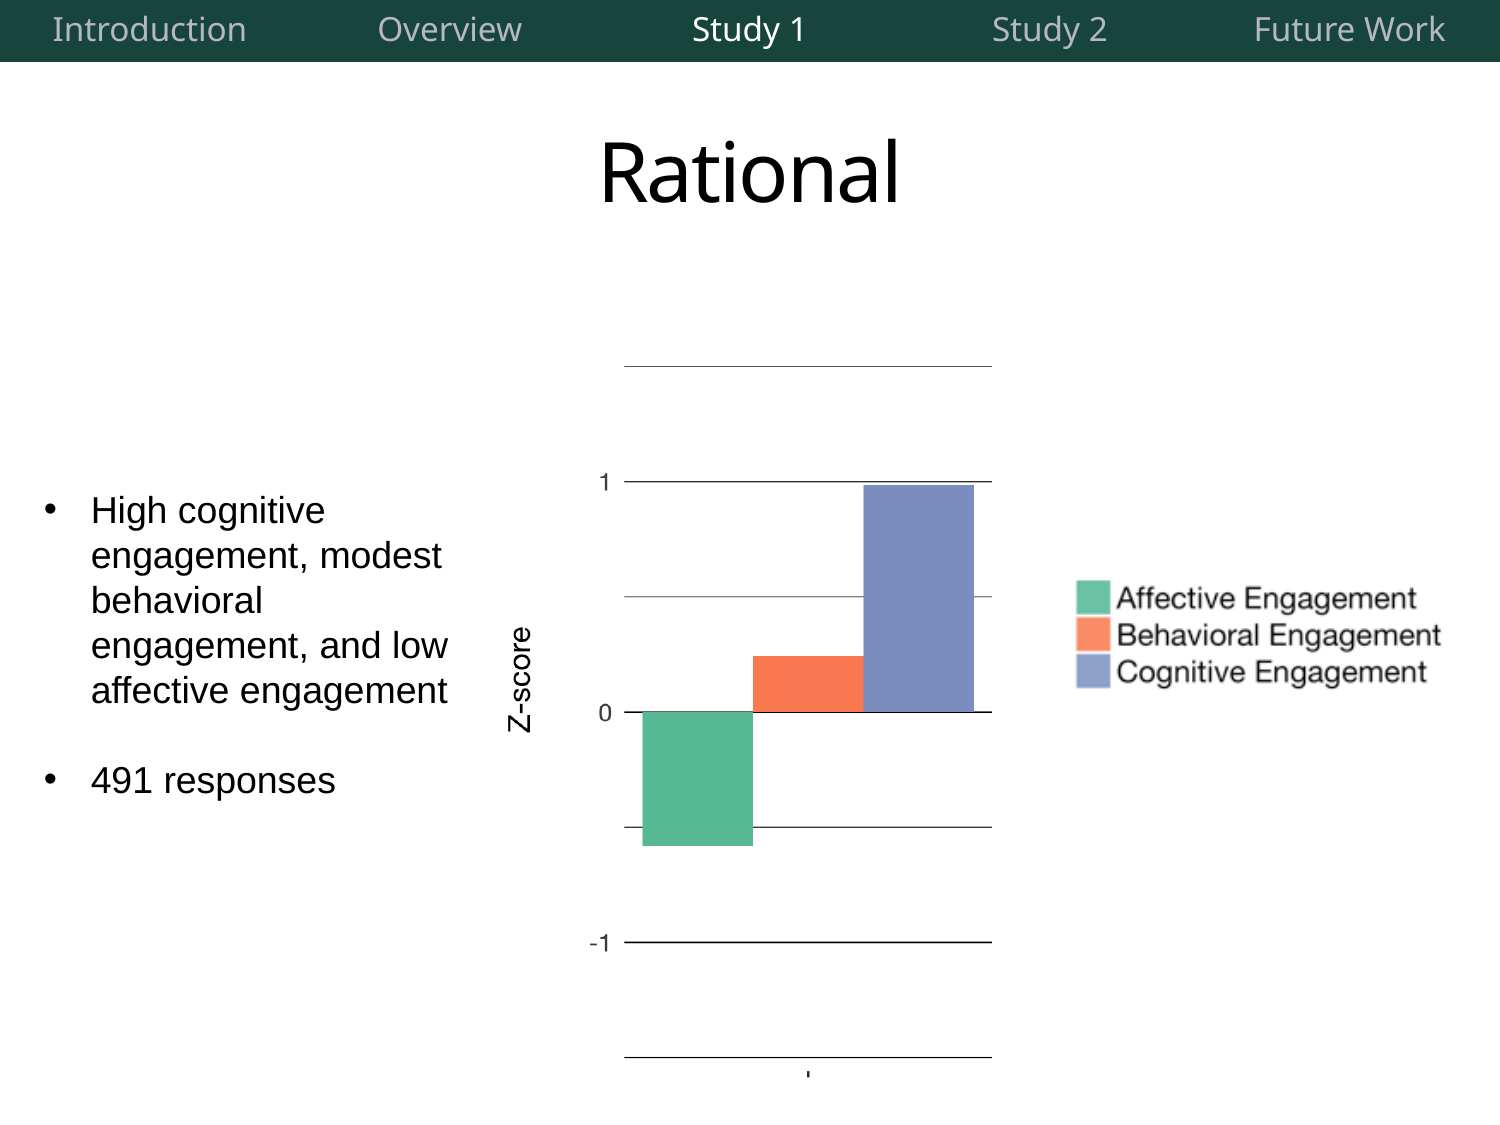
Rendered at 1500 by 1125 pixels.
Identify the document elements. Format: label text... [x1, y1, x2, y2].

title Rational [75, 87, 1425, 250]
table_header Overview [300, 0, 600, 62]
table_header Future Work [1200, 0, 1500, 62]
picture [1054, 509, 1465, 777]
picture [494, 275, 1006, 1125]
table_header Study 1 [600, 0, 900, 62]
text_box High cognitive engagement, modest behavioral engagement, and low affective engagement 491 responses [29, 479, 491, 854]
table_header Study 2 [900, 0, 1200, 62]
table_header Introduction [0, 0, 300, 62]
